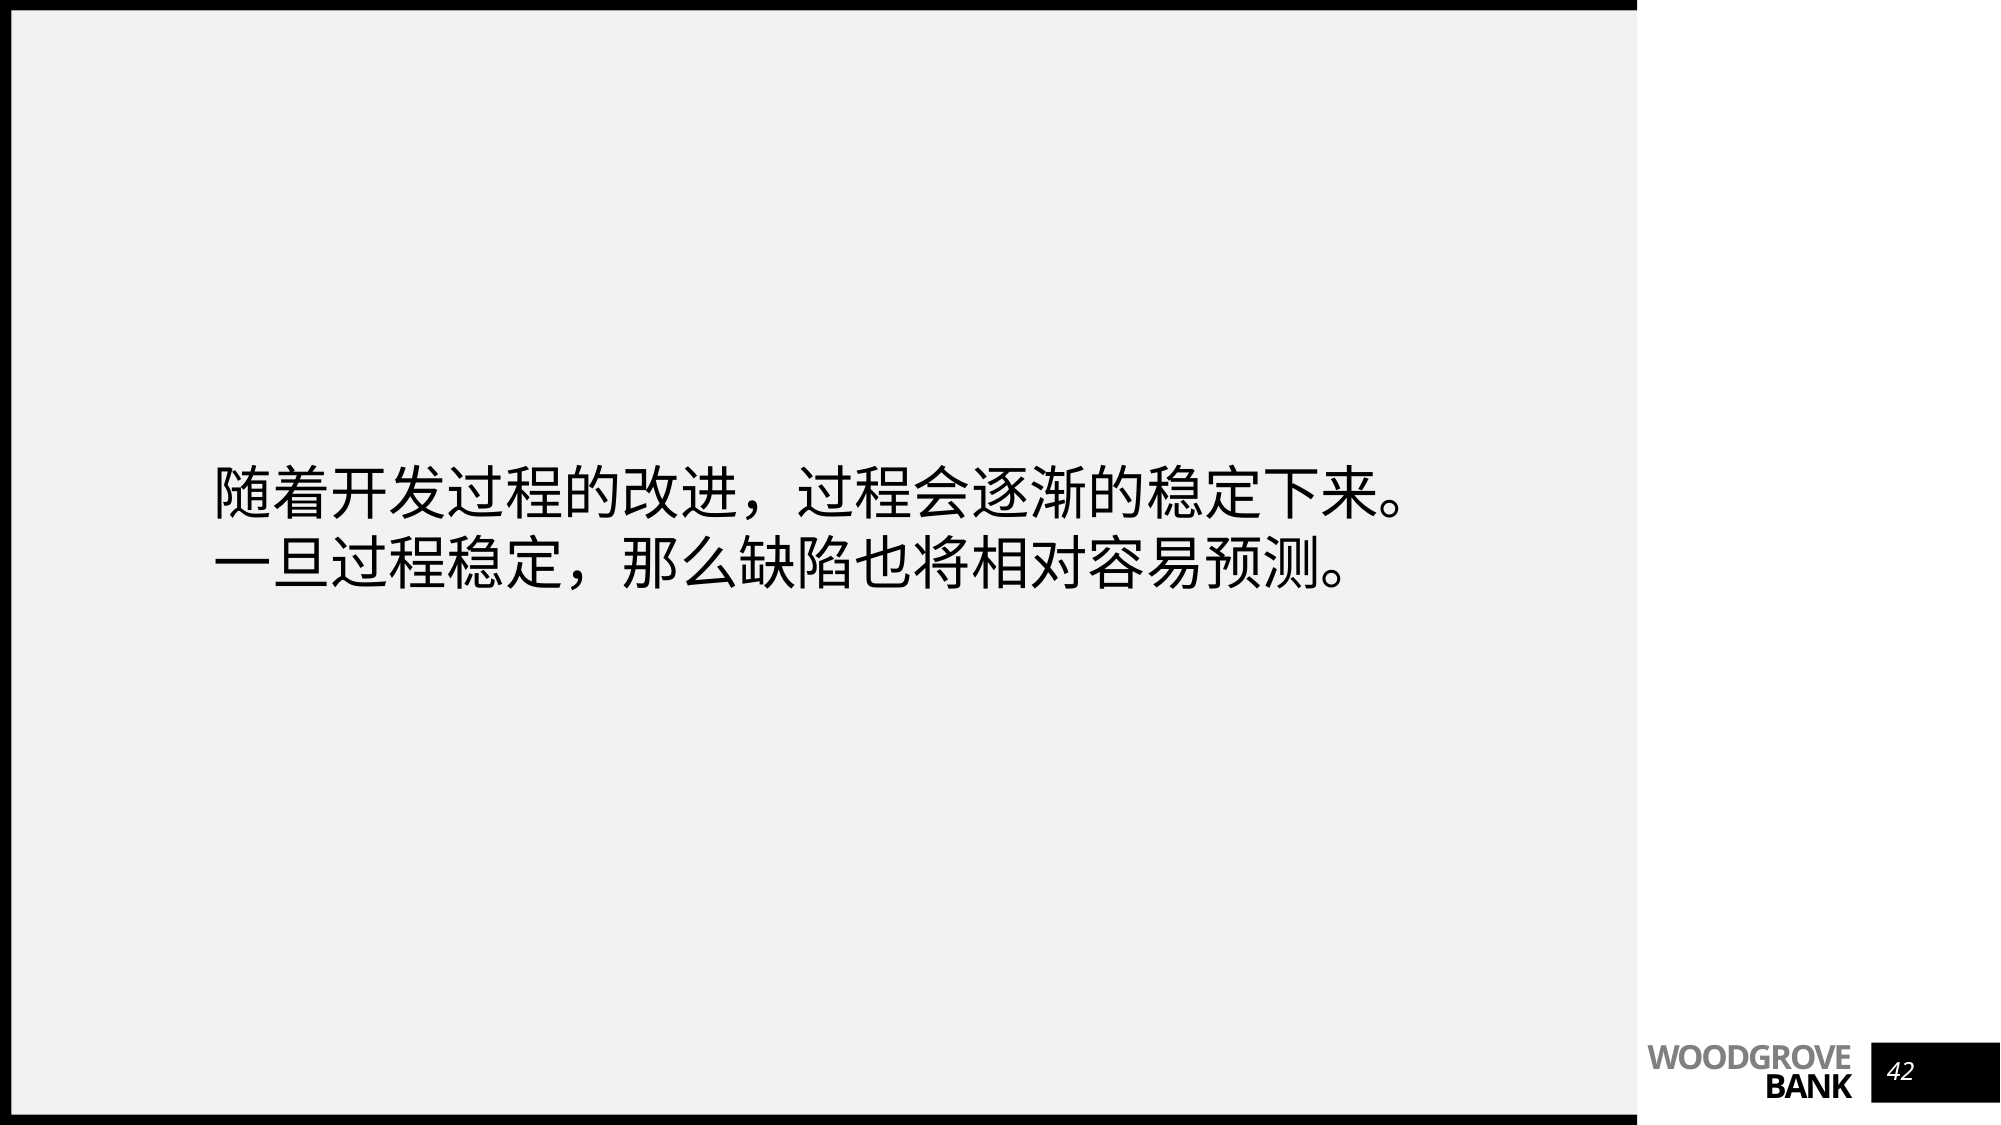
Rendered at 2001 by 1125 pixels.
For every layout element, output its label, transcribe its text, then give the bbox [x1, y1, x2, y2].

text_box 随着开发过程的改进，过程会逐渐的稳定下来。 一旦过程稳定，那么缺陷也将相对容易预测。 [199, 448, 1609, 674]
slide_number 42 [1877, 1050, 1924, 1096]
